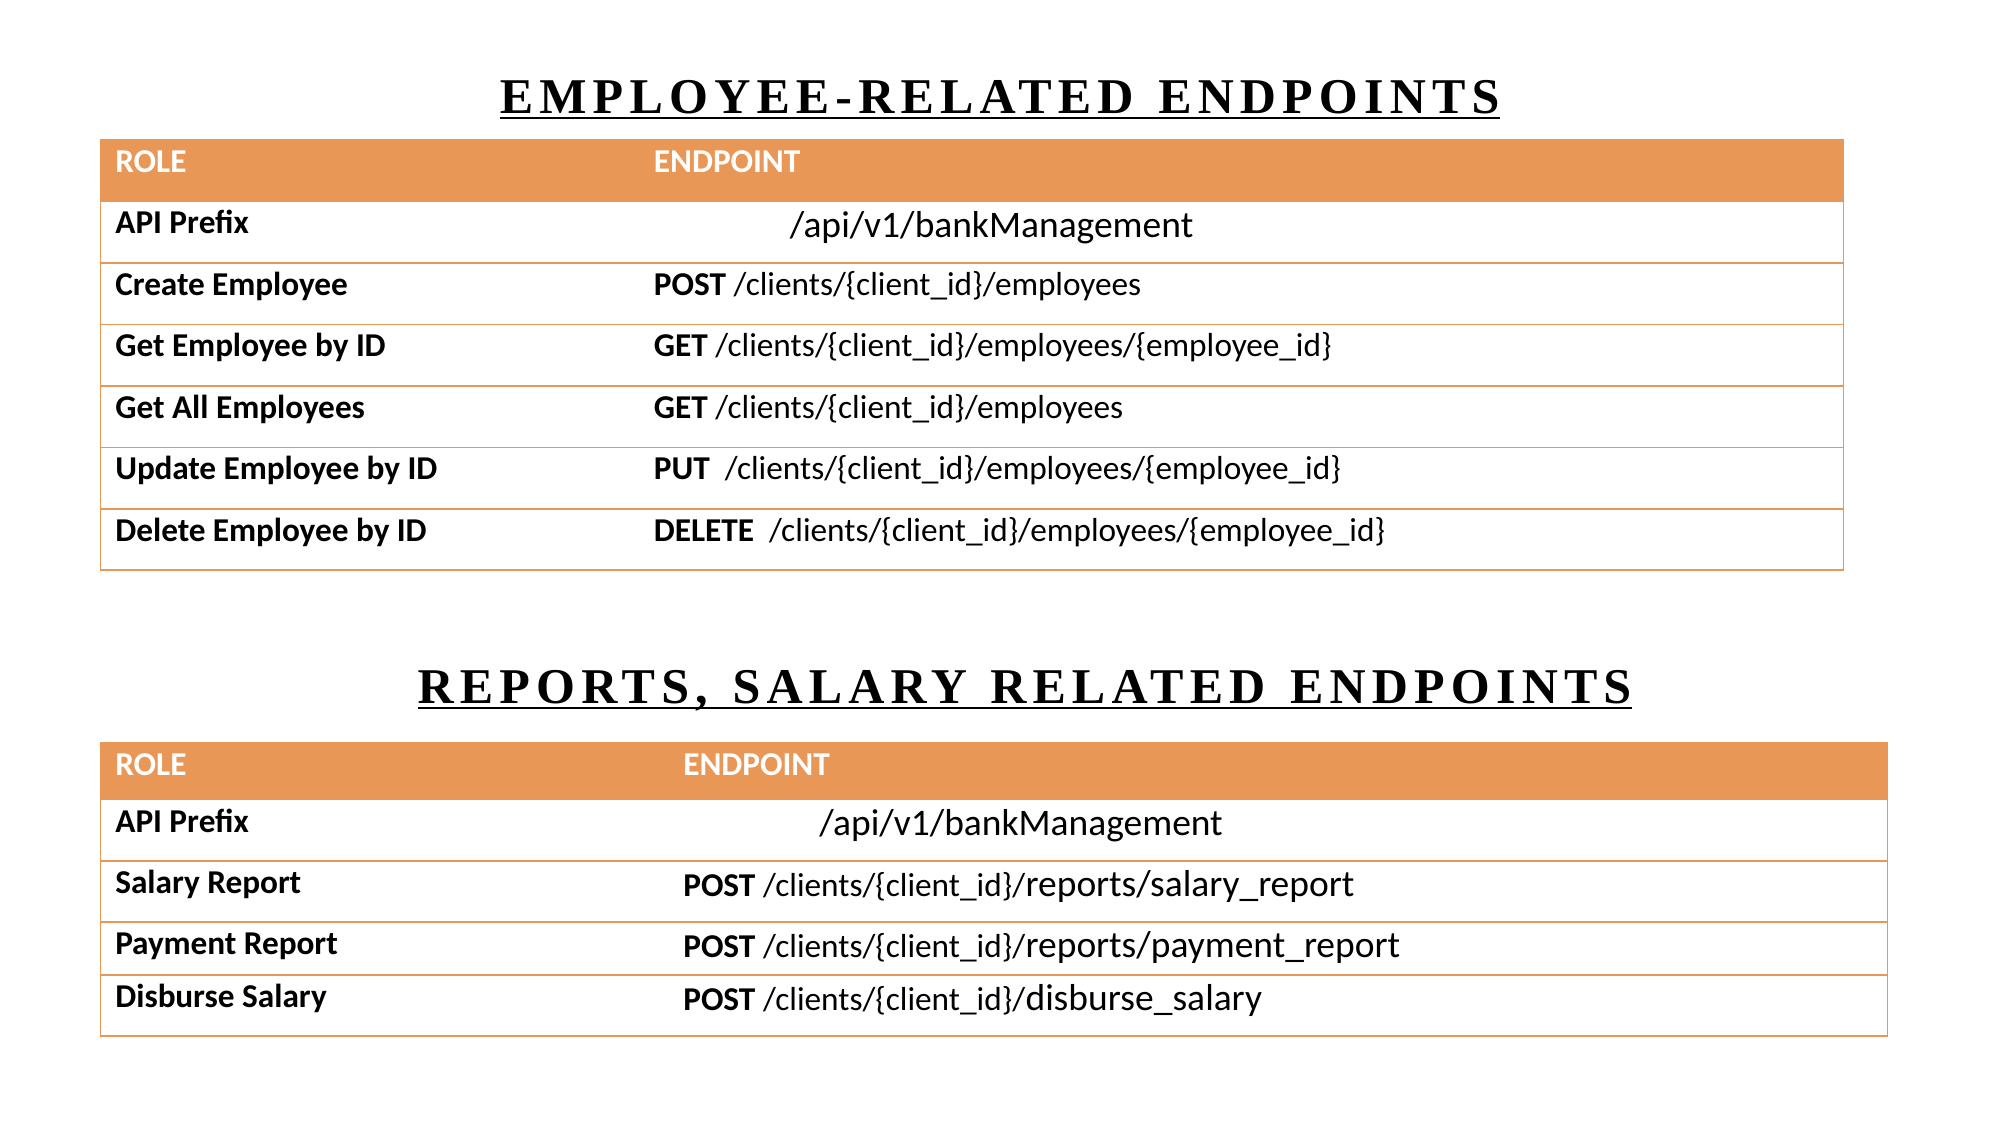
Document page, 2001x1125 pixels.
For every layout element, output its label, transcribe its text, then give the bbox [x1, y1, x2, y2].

table_header ROLE [101, 141, 639, 201]
table_cell GET /clients/{client_id}/employees/{employee_id} [639, 325, 1843, 385]
table_cell Create Employee [101, 264, 639, 324]
table_header ENDPOINT [639, 141, 1843, 201]
table_cell Delete Employee by ID [101, 510, 639, 569]
table_cell /api/v1/bankManagement [639, 202, 1843, 262]
table_header ROLE [101, 744, 668, 799]
table_cell Disburse Salary [101, 976, 668, 1035]
title Employee-related Endpoints [137, 59, 1863, 135]
table_cell POST /clients/{client_id}/reports/payment_report [668, 923, 1887, 974]
table_cell POST /clients/{client_id}/reports/salary_report [668, 862, 1887, 921]
table_cell API Prefix [101, 202, 639, 262]
text_box Reports, salary related Endpoints [162, 656, 1888, 719]
table_cell API Prefix [101, 800, 668, 860]
table_cell Salary Report [101, 862, 668, 921]
table_cell Get Employee by ID [101, 325, 639, 385]
table_header ENDPOINT [668, 744, 1887, 799]
table_cell Payment Report [101, 923, 668, 974]
table_cell GET /clients/{client_id}/employees [639, 387, 1843, 447]
table_cell PUT /clients/{client_id}/employees/{employee_id} [639, 448, 1843, 508]
table_cell POST /clients/{client_id}/disburse_salary [668, 976, 1887, 1035]
table_cell POST /clients/{client_id}/employees [639, 264, 1843, 324]
table_cell Get All Employees [101, 387, 639, 447]
table_cell DELETE /clients/{client_id}/employees/{employee_id} [639, 510, 1843, 569]
table_cell Update Employee by ID [101, 448, 639, 508]
table_cell /api/v1/bankManagement [668, 800, 1887, 860]
